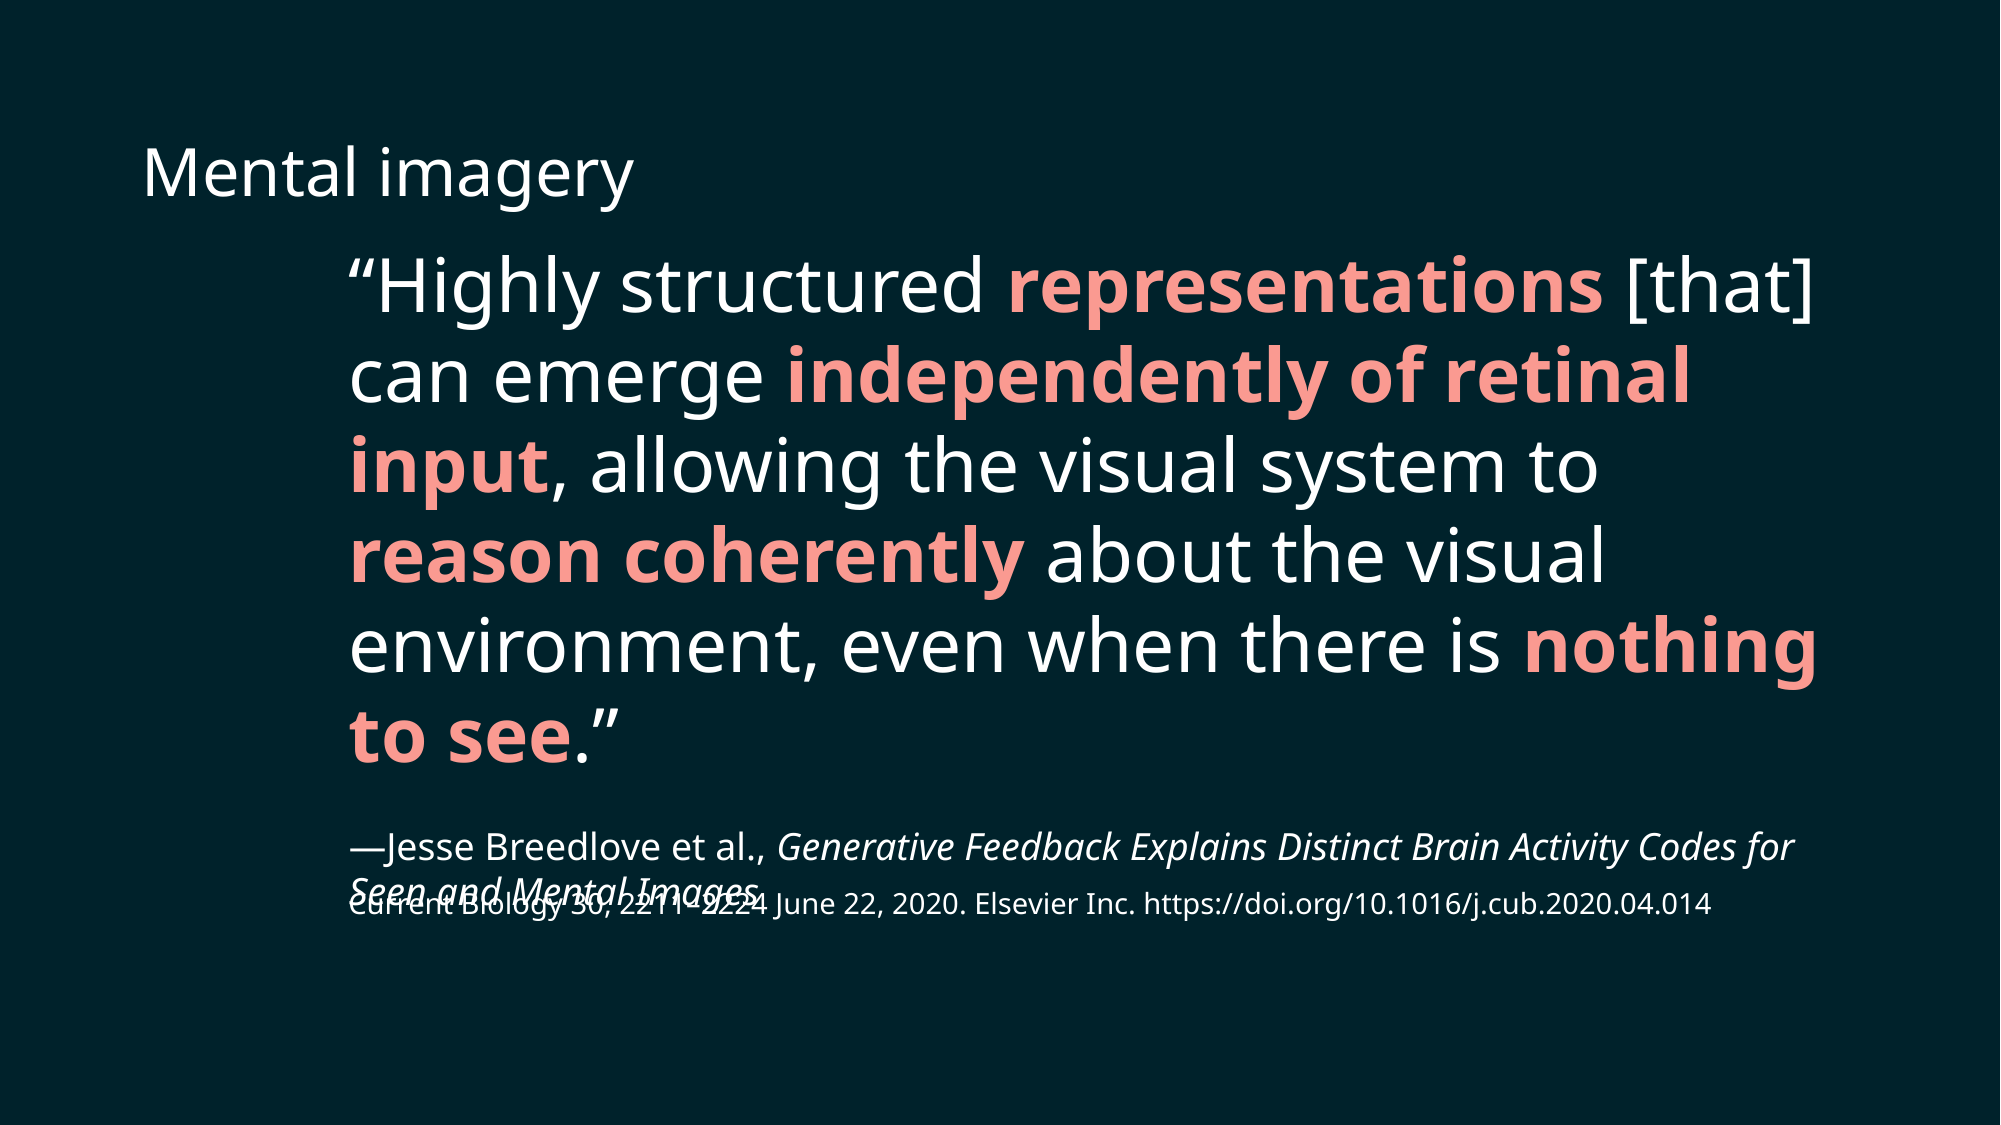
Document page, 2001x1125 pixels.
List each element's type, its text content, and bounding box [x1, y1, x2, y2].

text_box Mental imagery [17, 116, 760, 223]
text_box “Highly structured representations [that] can emerge independently of retinal input, allowing the visual system to reason coherently about the visual environment, even when there is nothing to see.” —Jesse Breedlove et al., Generative Feedback Explains Distinct Brain Activity Codes for Seen and Mental Images [333, 230, 1846, 921]
text_box Current Biology 30, 2211–2224 June 22, 2020. Elsevier Inc. https://doi.org/10.1016/j.cub.2020.04.014 [333, 878, 1782, 928]
